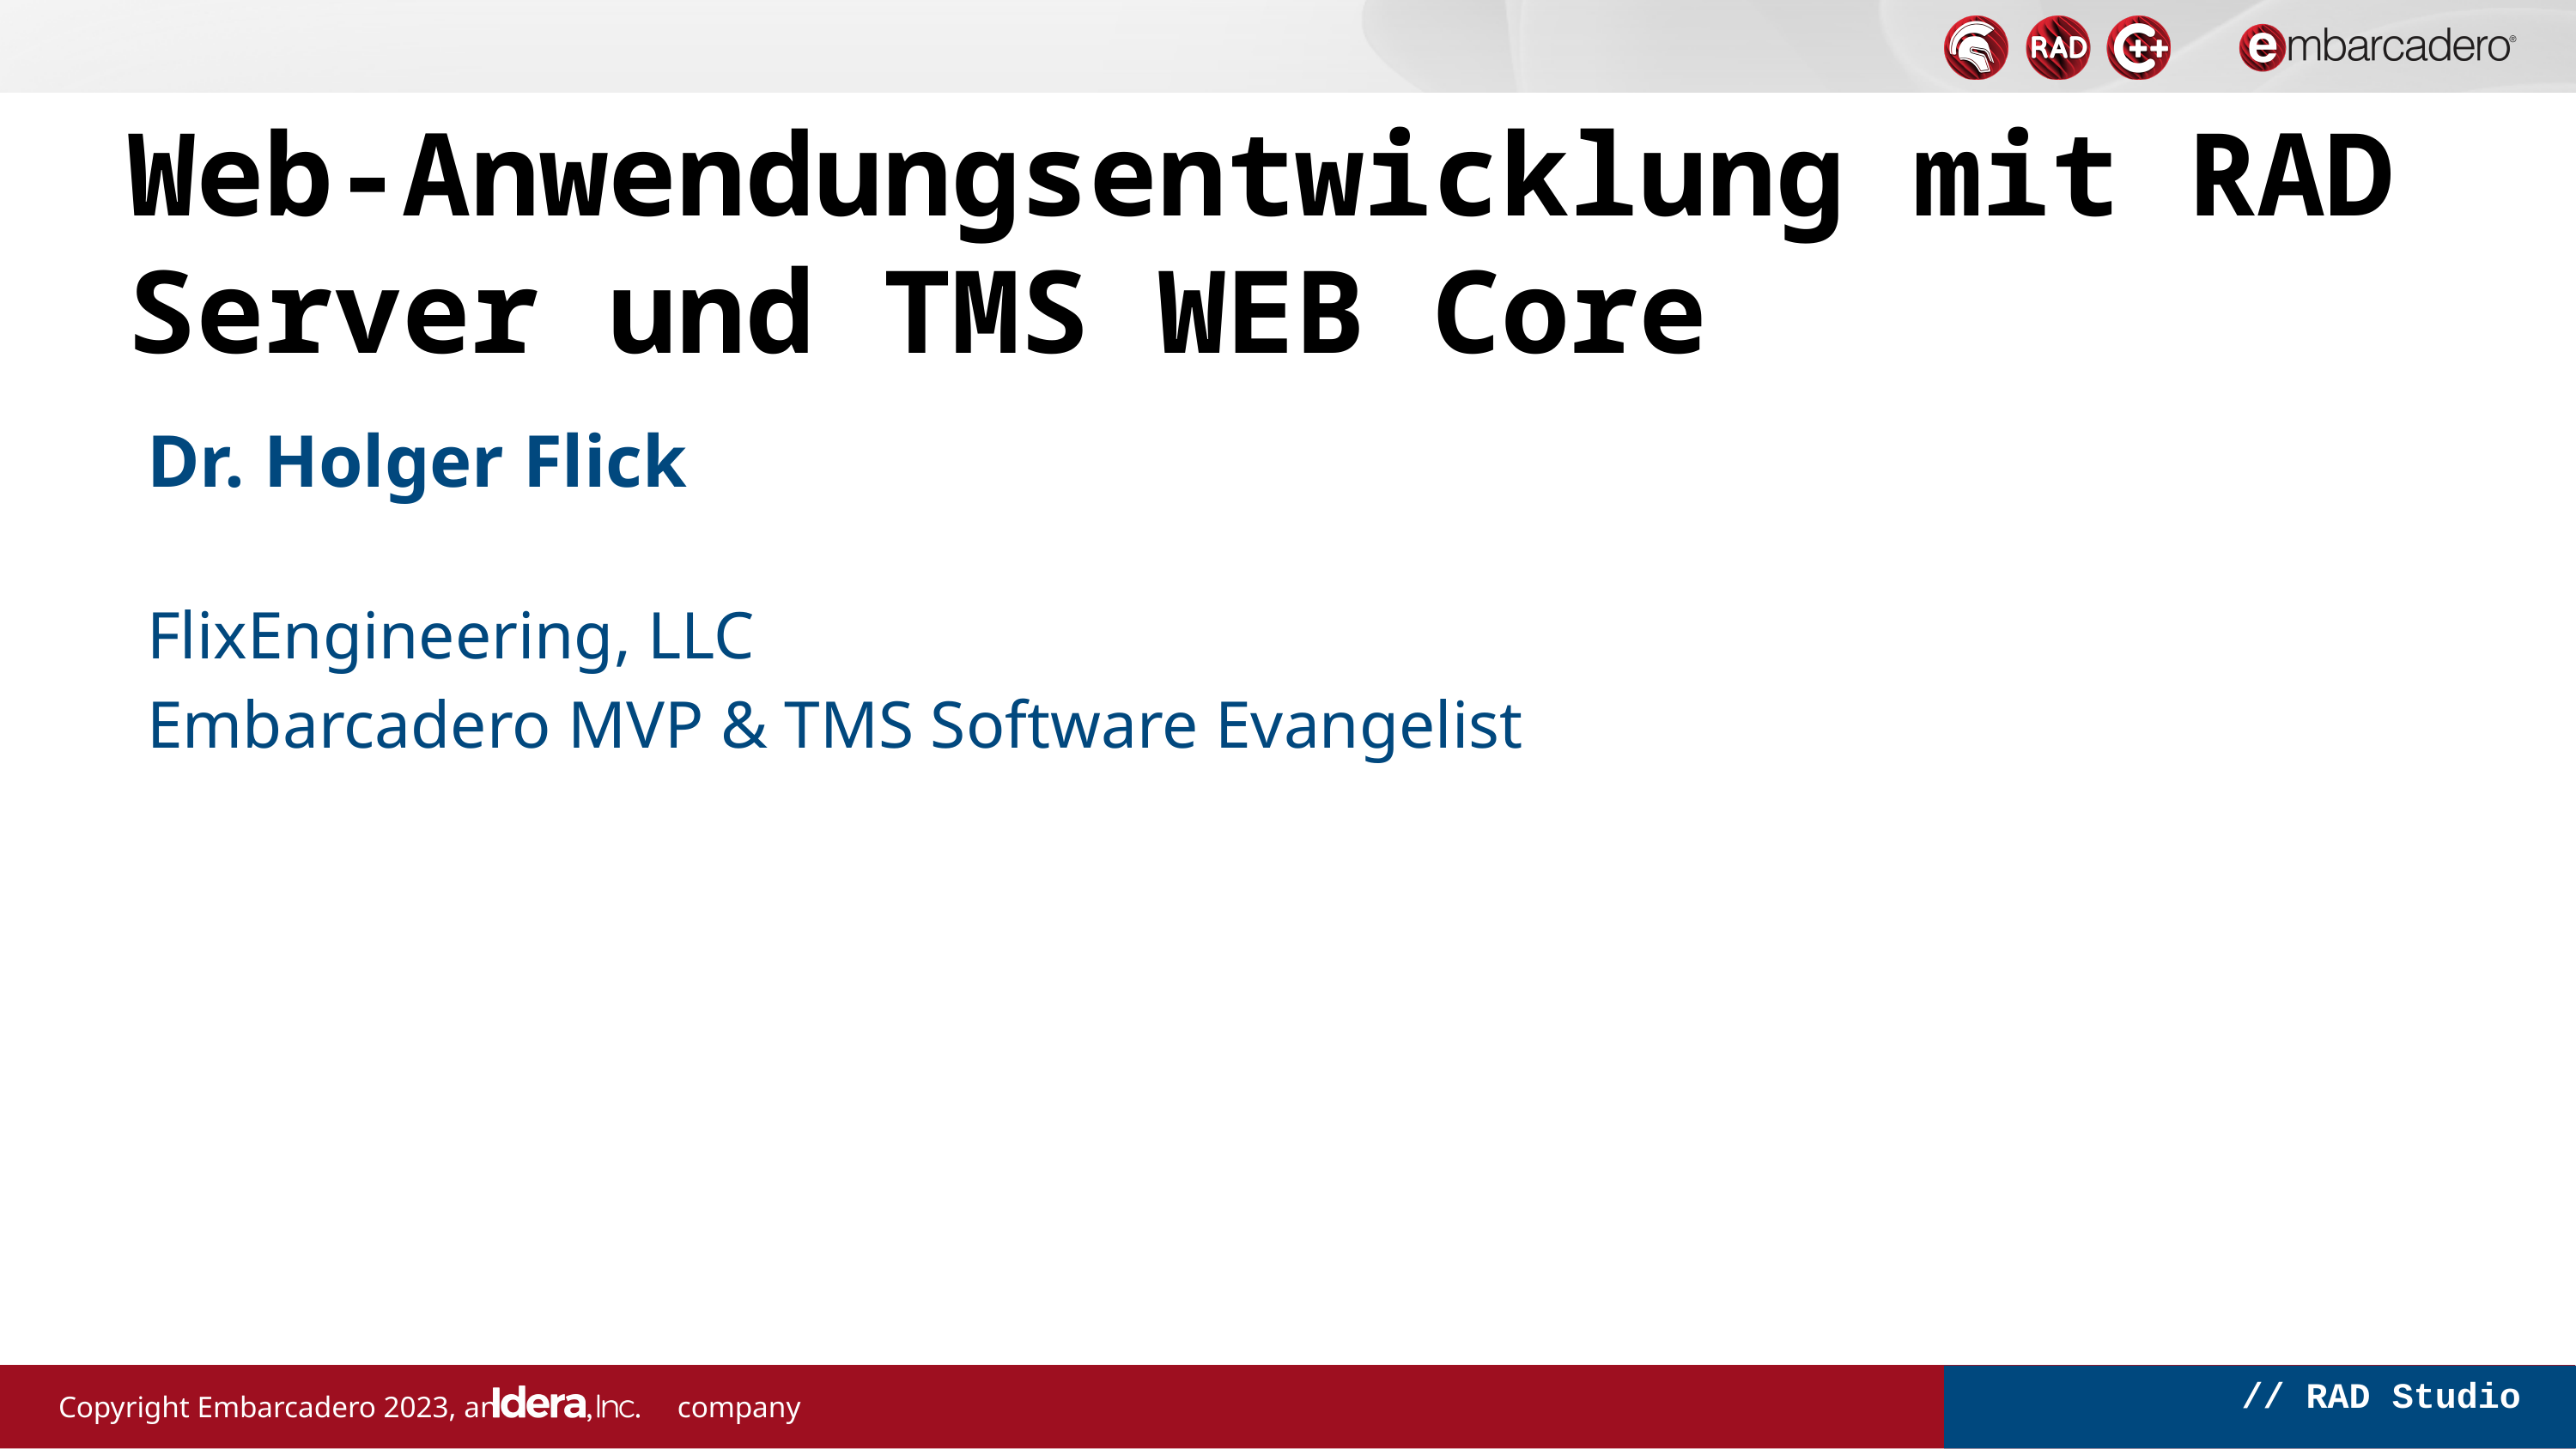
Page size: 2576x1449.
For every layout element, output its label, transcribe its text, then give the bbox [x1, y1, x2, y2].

picture [0, 0, 2576, 93]
list Dr. Holger Flick FlixEngineering, LLC Embarcadero MVP & TMS Software Evangelist [101, 390, 2455, 1298]
picture [493, 1385, 640, 1422]
title Web-Anwendungsentwicklung mit RAD Server und TMS WEB Core [101, 94, 2455, 384]
